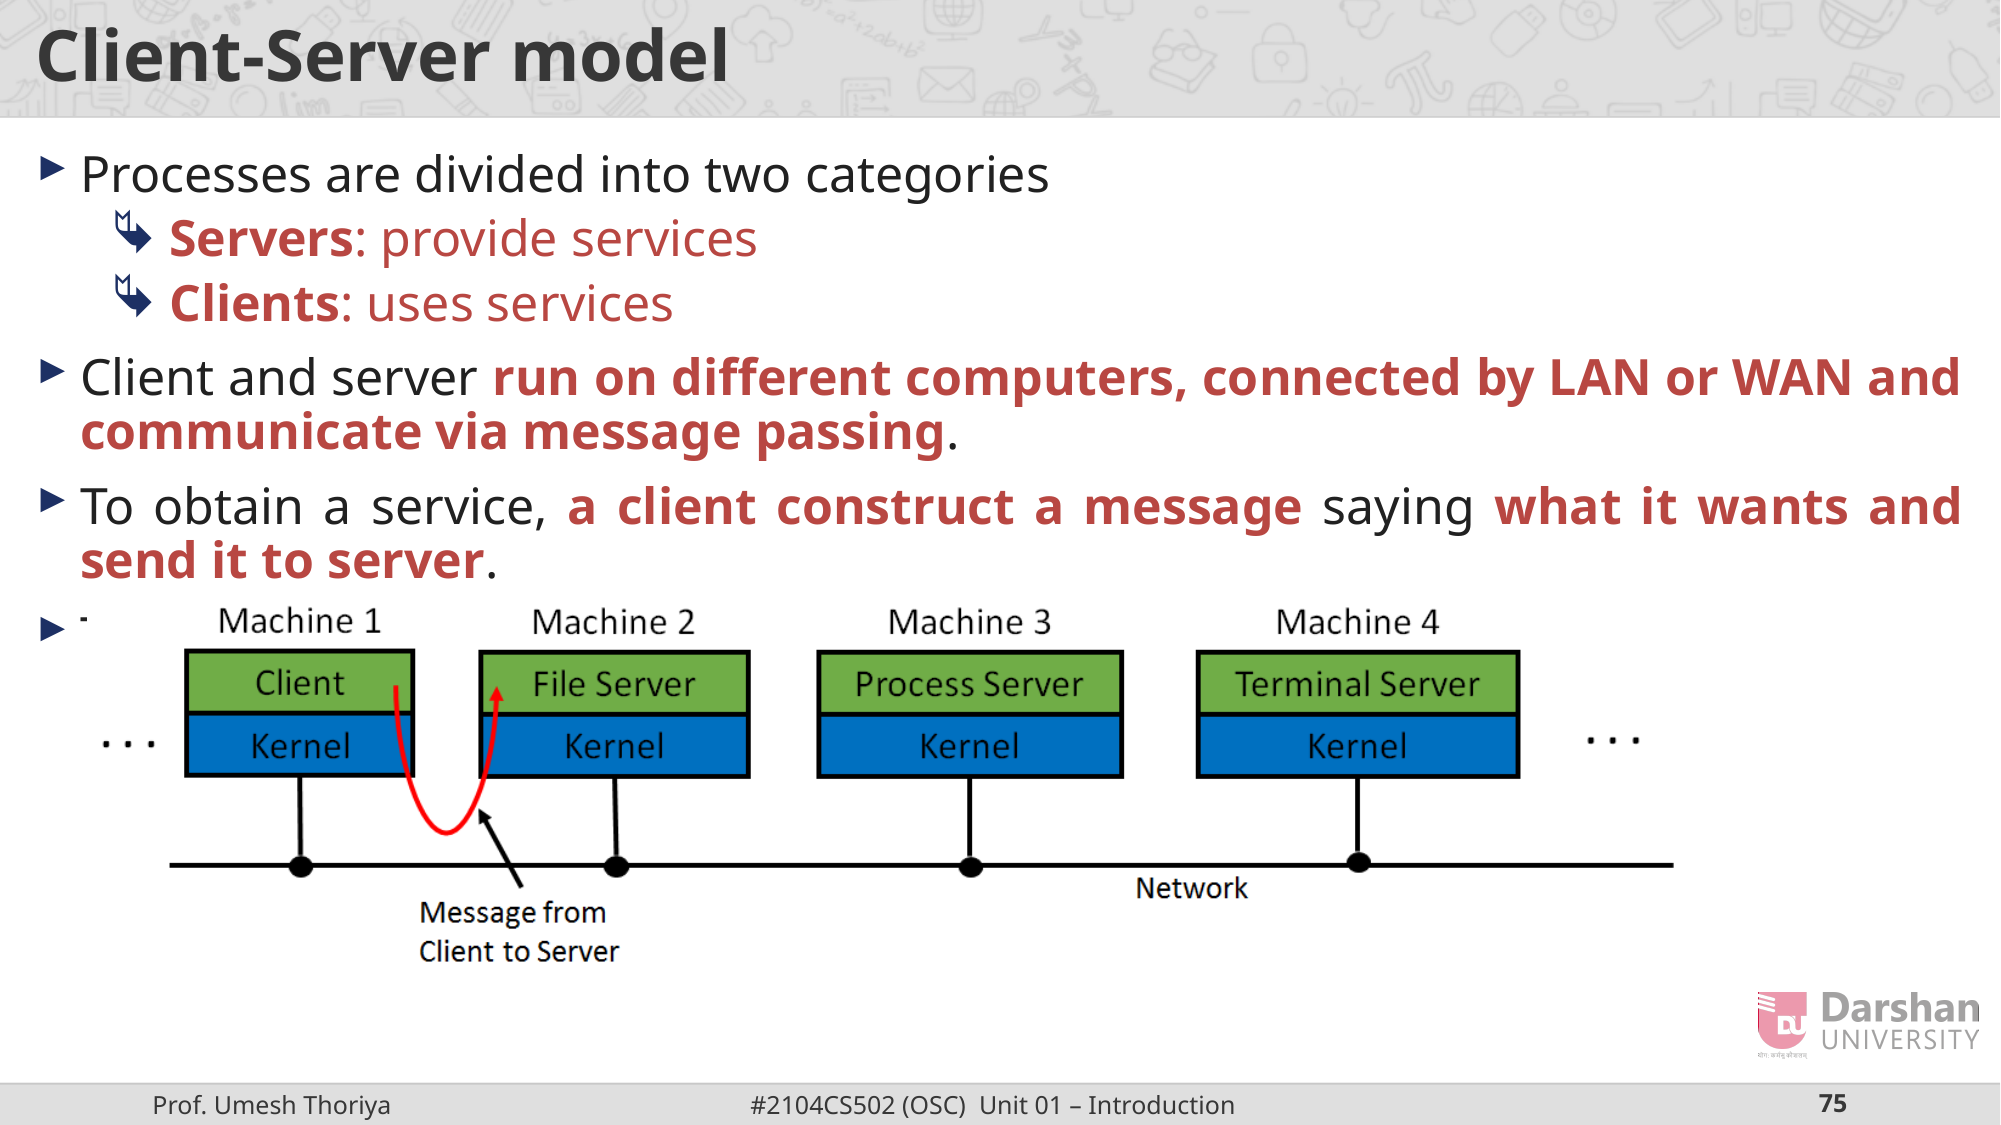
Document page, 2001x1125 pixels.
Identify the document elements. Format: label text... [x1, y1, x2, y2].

title Client-Server model [0, 0, 2000, 117]
list Processes are divided into two categories Servers: provide services Clients: uses services Client and server run on different computers, connected by LAN or WAN and communicate via message passing. To obtain a service, a client construct a message saying what it wants and send it to server. The server then does the work and send back the answer. [21, 141, 1979, 1059]
picture [87, 600, 1675, 969]
